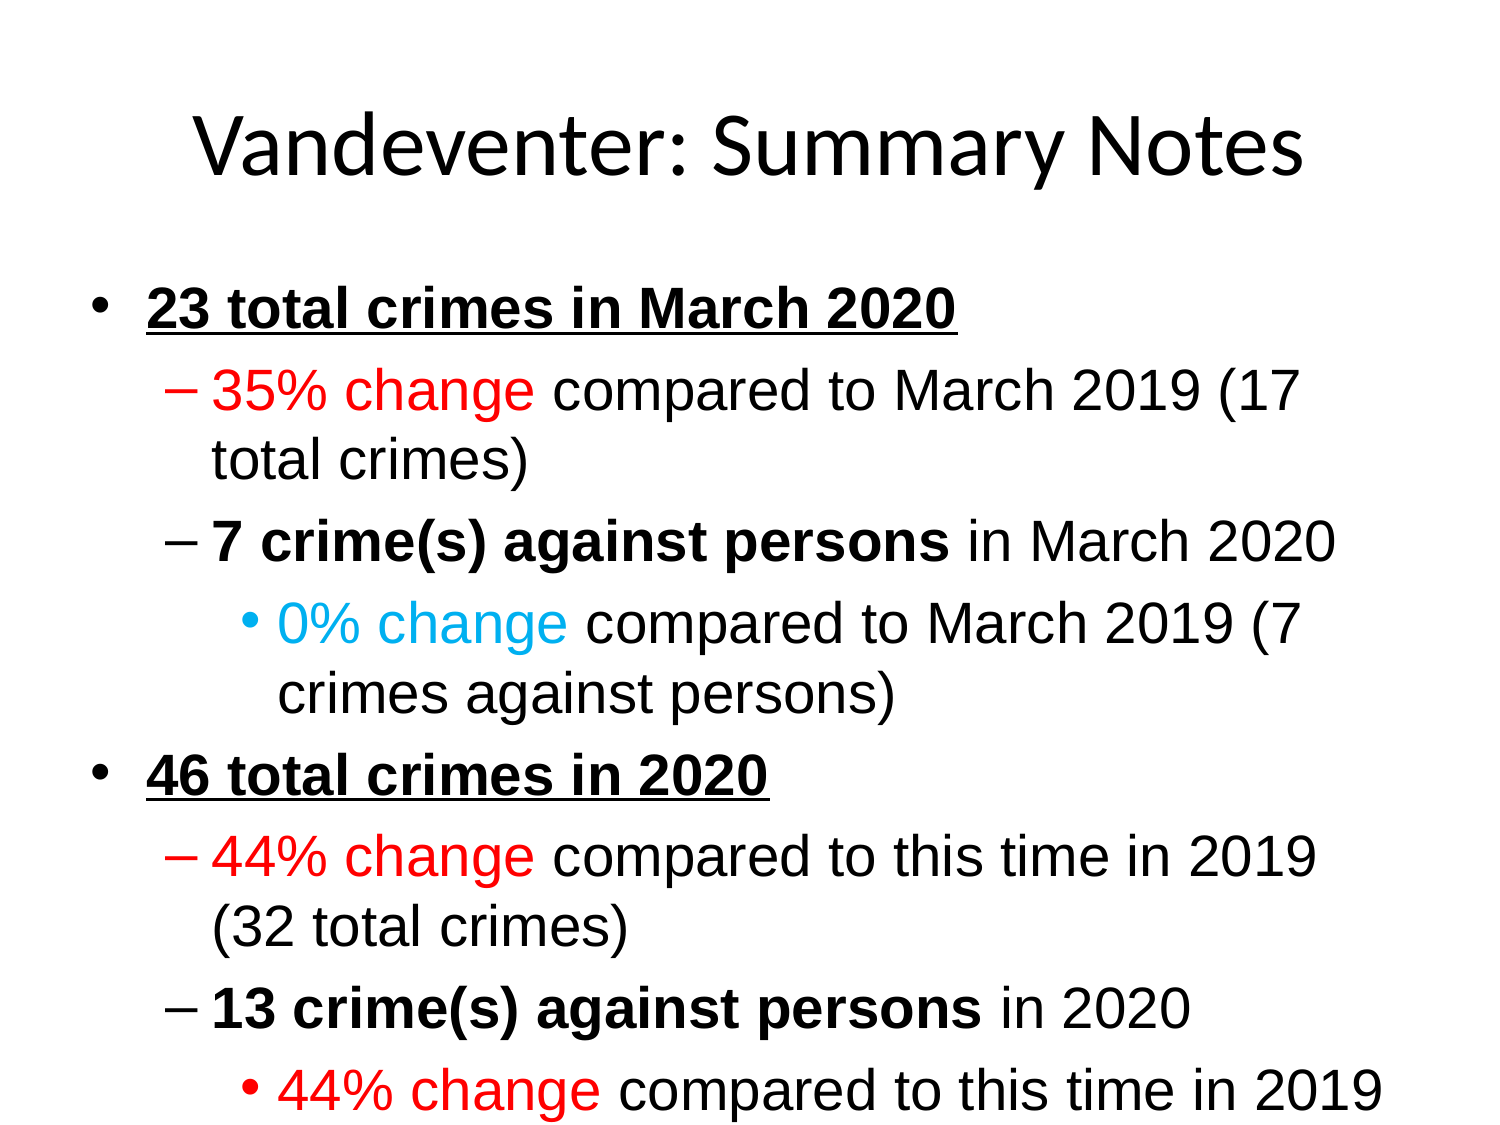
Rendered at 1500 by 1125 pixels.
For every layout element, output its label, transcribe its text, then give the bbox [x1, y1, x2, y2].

title Vandeventer: Summary Notes [75, 45, 1425, 233]
list 23 total crimes in March 2020 35% change compared to March 2019 (17 total crimes) 7 crime(s) against persons in March 2020 0% change compared to March 2019 (7 crimes against persons) 46 total crimes in 2020 44% change compared to this time in 2019 (32 total crimes) 13 crime(s) against persons in 2020 44% change compared to this time in 2019 (9 crimes against persons) [75, 262, 1425, 1005]
